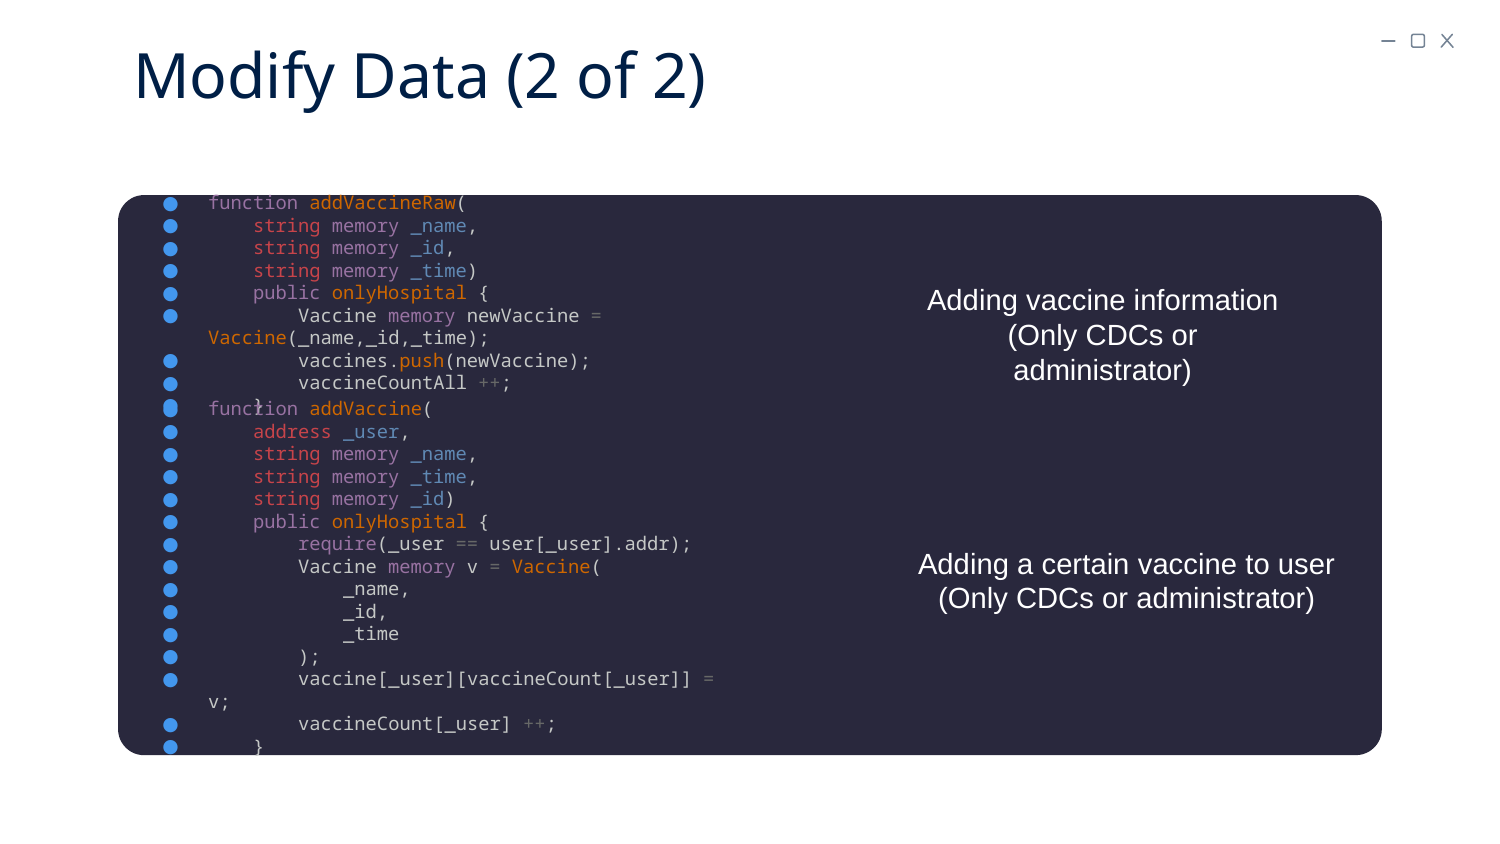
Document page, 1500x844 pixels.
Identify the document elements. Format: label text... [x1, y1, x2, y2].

text_box function addVaccine( address _user, string memory _name, string memory _time, string memory _id) public onlyHospital { require(_user == user[_user].addr); Vaccine memory v = Vaccine( _name, _id, _time ); vaccine[_user][vaccineCount[_user]] = v; vaccineCount[_user] ++; } [118, 408, 746, 746]
text_box Adding a certain vaccine to user (Only CDCs or administrator) [900, 537, 1354, 623]
list function addVaccineRaw( string memory _name, string memory _id, string memory _time) public onlyHospital { Vaccine memory newVaccine = Vaccine(_name,_id,_time); vaccines.push(newVaccine); vaccineCountAll ++; } [118, 198, 868, 409]
text_box Adding vaccine information (Only CDCs or administrator) [900, 273, 1305, 394]
title Modify Data (2 of 2) [118, 0, 1382, 156]
